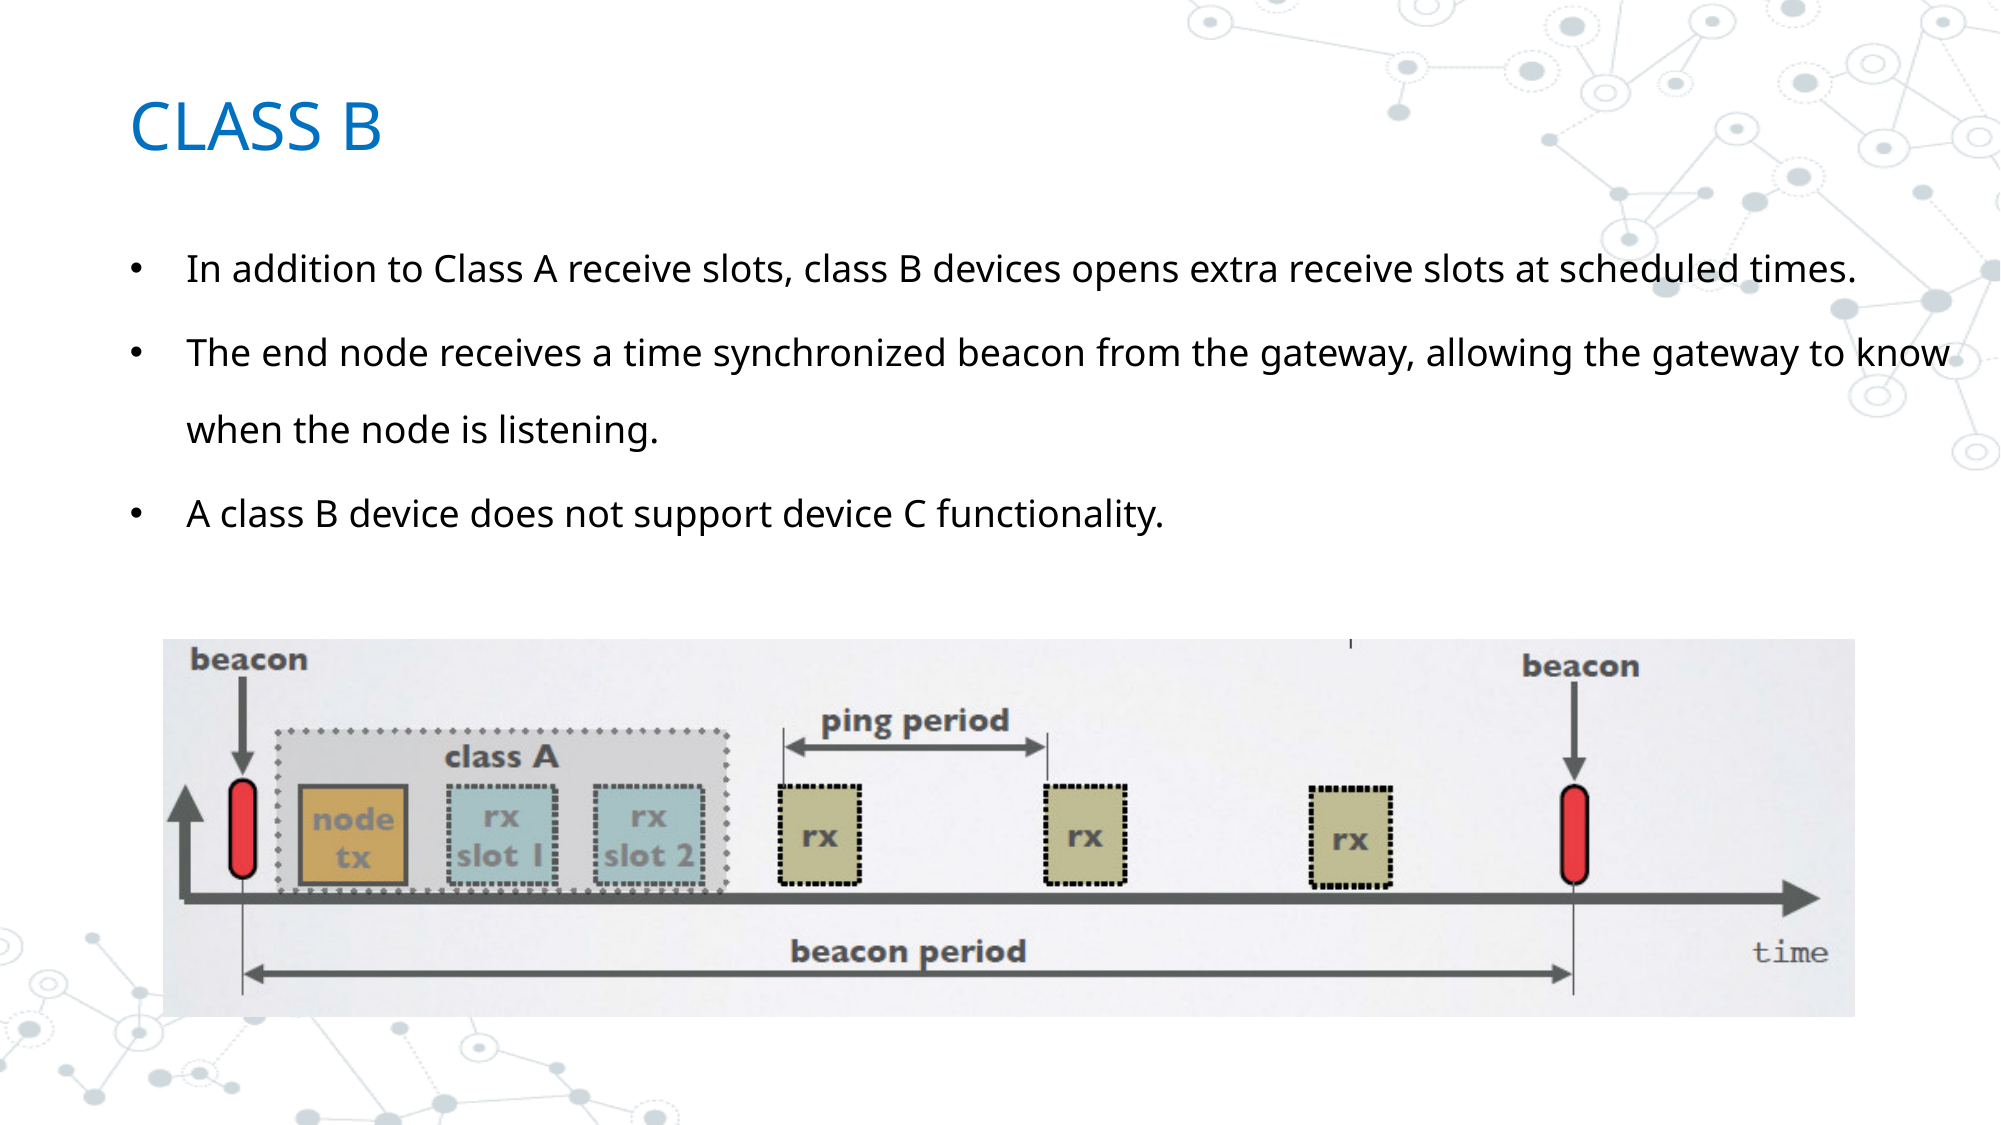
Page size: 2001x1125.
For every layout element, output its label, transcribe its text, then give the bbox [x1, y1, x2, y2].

list In addition to Class A receive slots, class B devices opens extra receive slots at scheduled times. The end node receives a time synchronized beacon from the gateway, allowing the gateway to know when the node is listening. A class B device does not support device C functionality. [114, 206, 1968, 640]
title CLASS B [114, 61, 2000, 187]
picture [0, 0, 2001, 1125]
